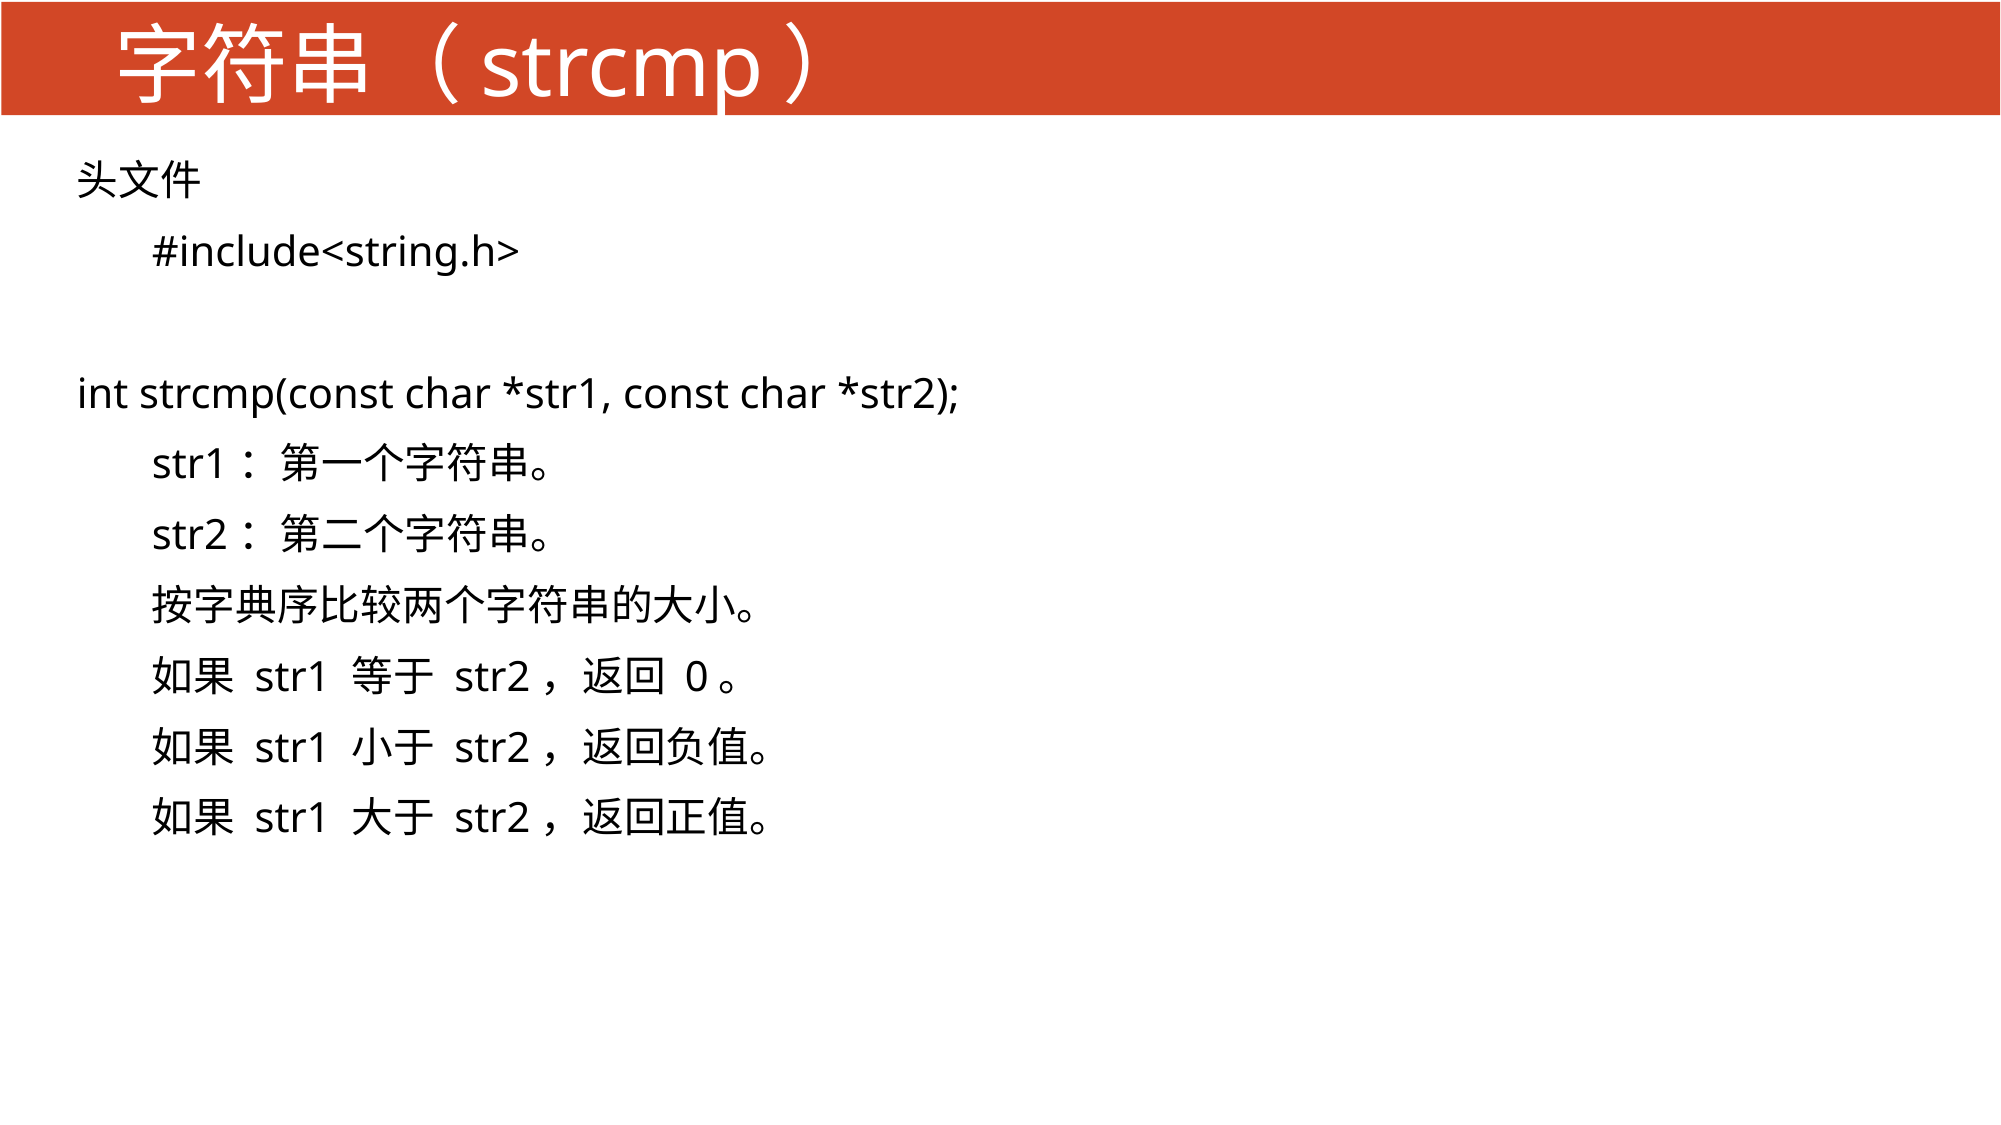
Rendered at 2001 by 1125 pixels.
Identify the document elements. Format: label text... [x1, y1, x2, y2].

title 字符串（strcmp） [99, 1, 1863, 122]
list 头文件 #include<string.h> int strcmp(const char *str1, const char *str2); str1：第一个字符串。 str2：第二个字符串。 按字典序比较两个字符串的大小。 如果 str1 等于 str2，返回 0。 如果 str1 小于 str2，返回负值。 如果 str1 大于 str2，返回正值。 [61, 146, 1939, 1107]
